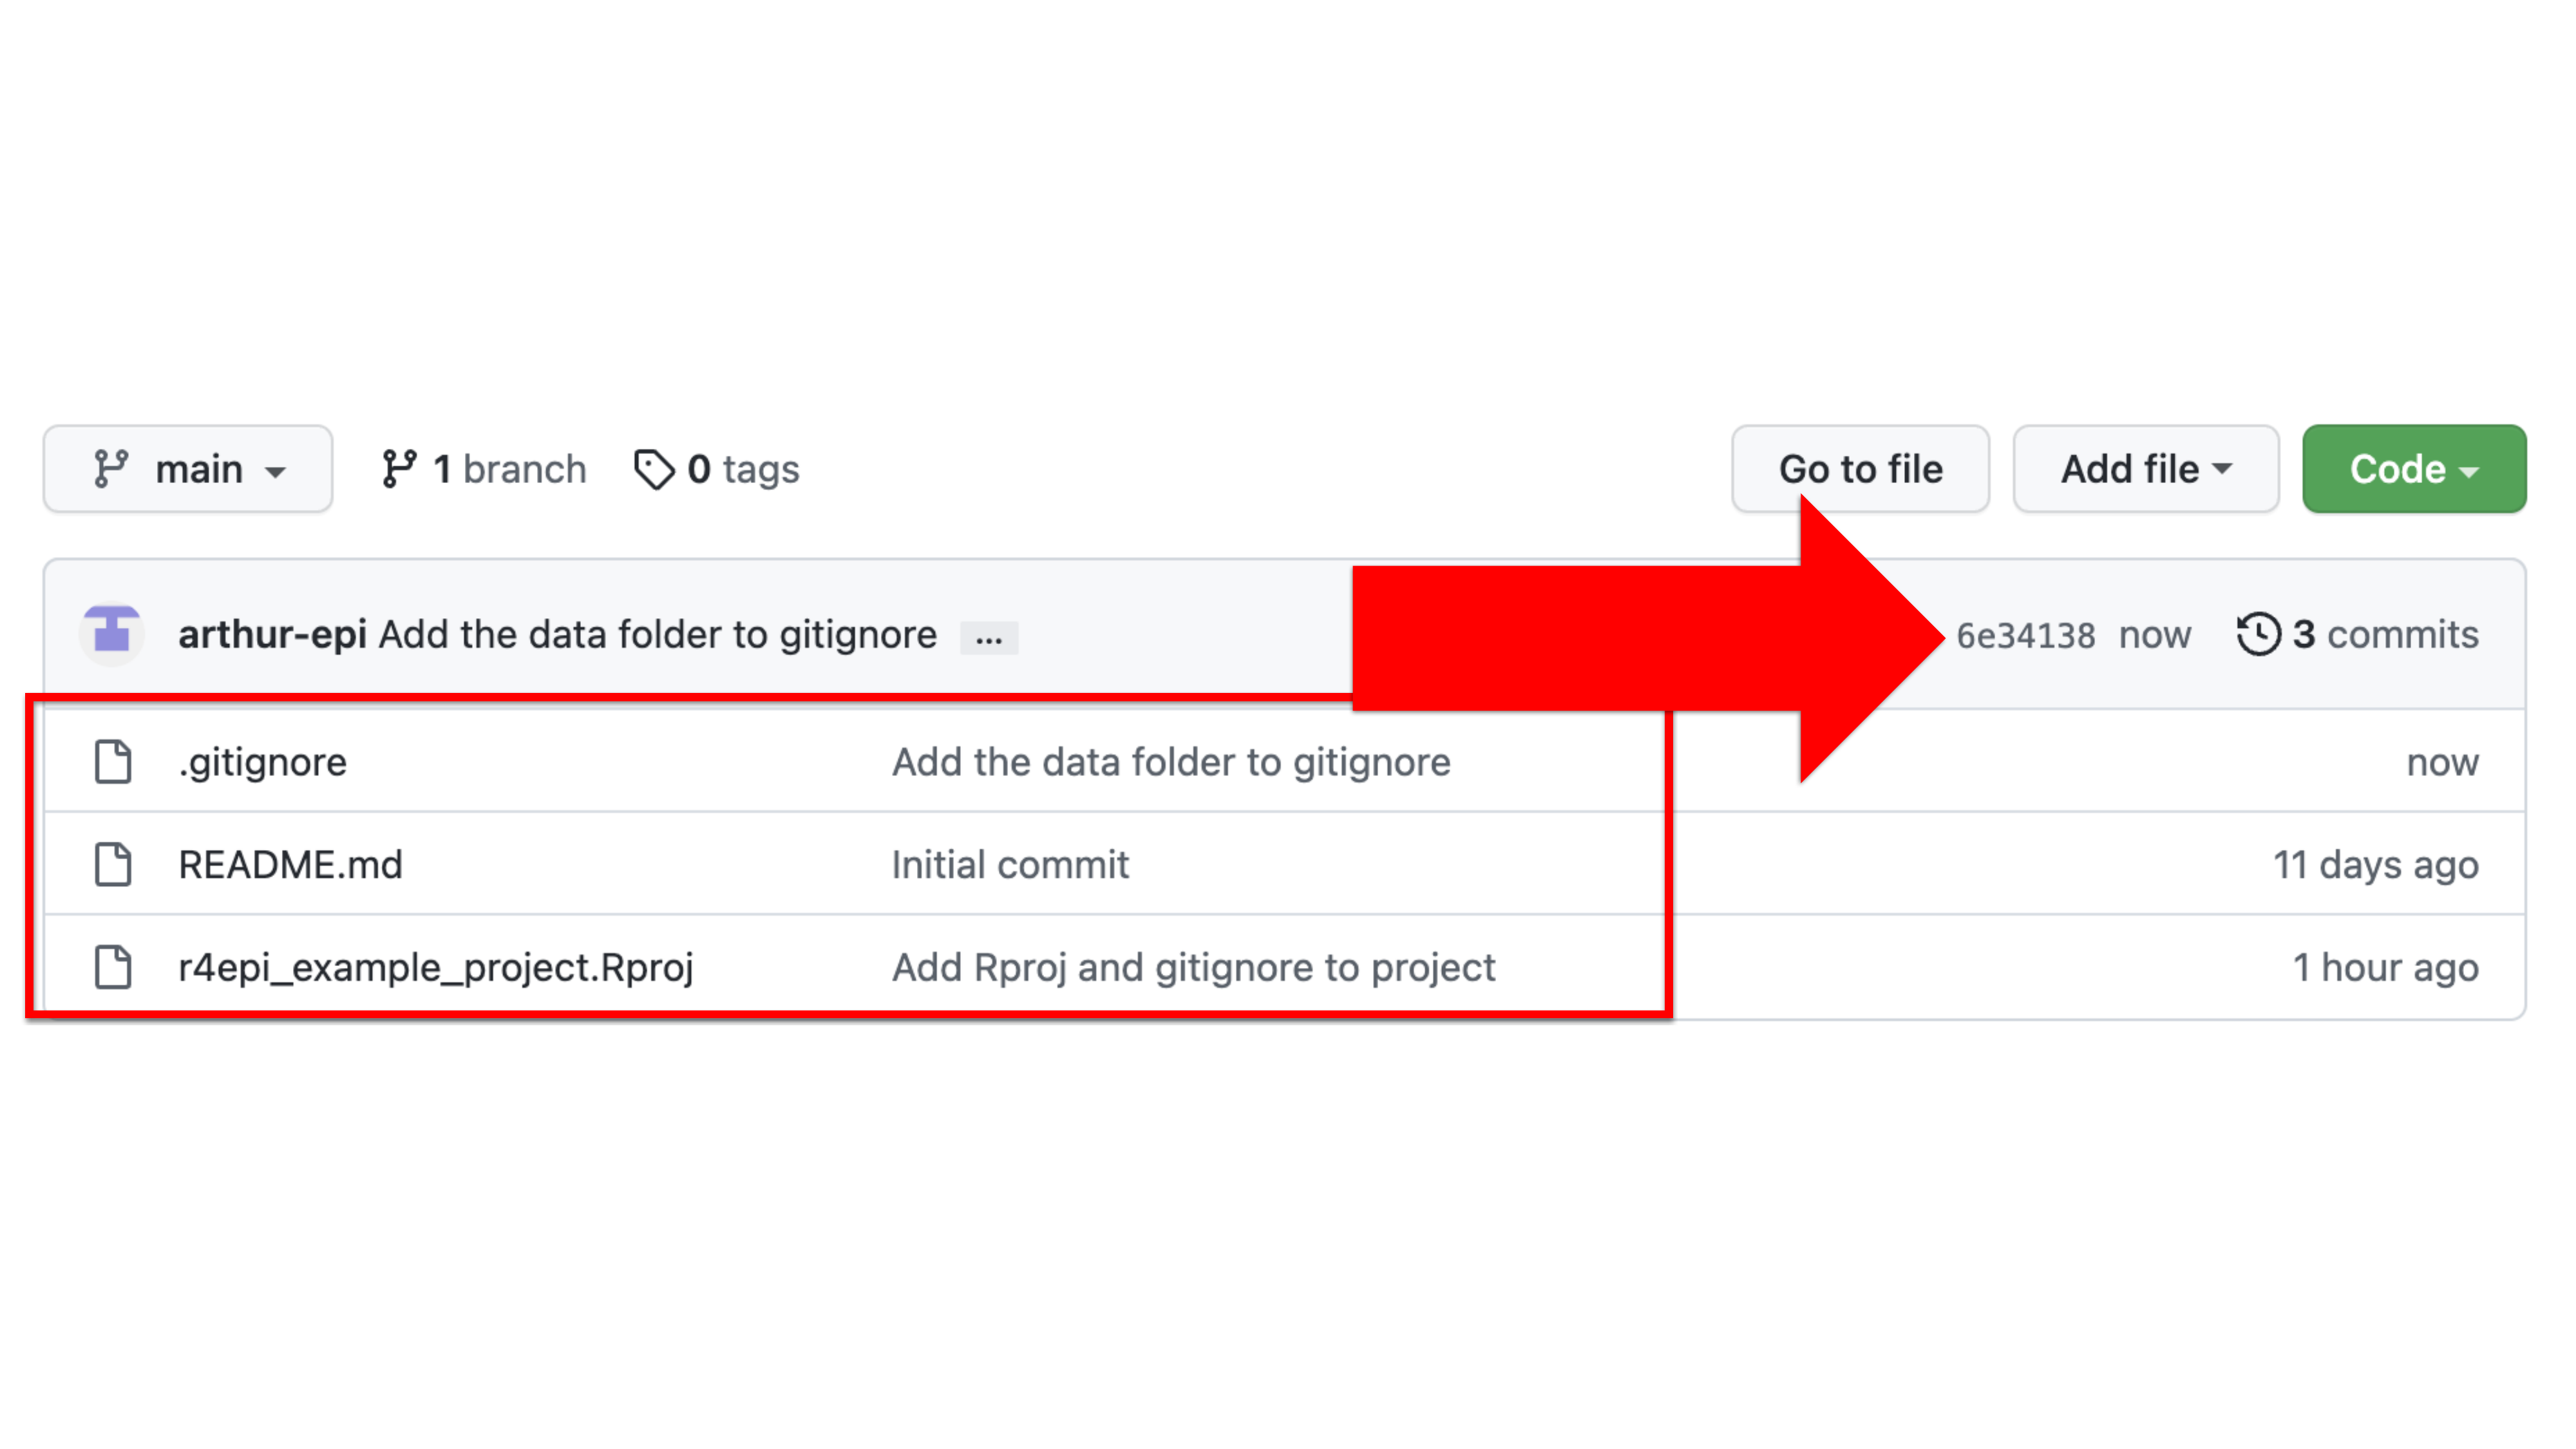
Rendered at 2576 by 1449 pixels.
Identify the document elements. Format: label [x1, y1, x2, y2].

picture [29, 402, 2547, 1046]
